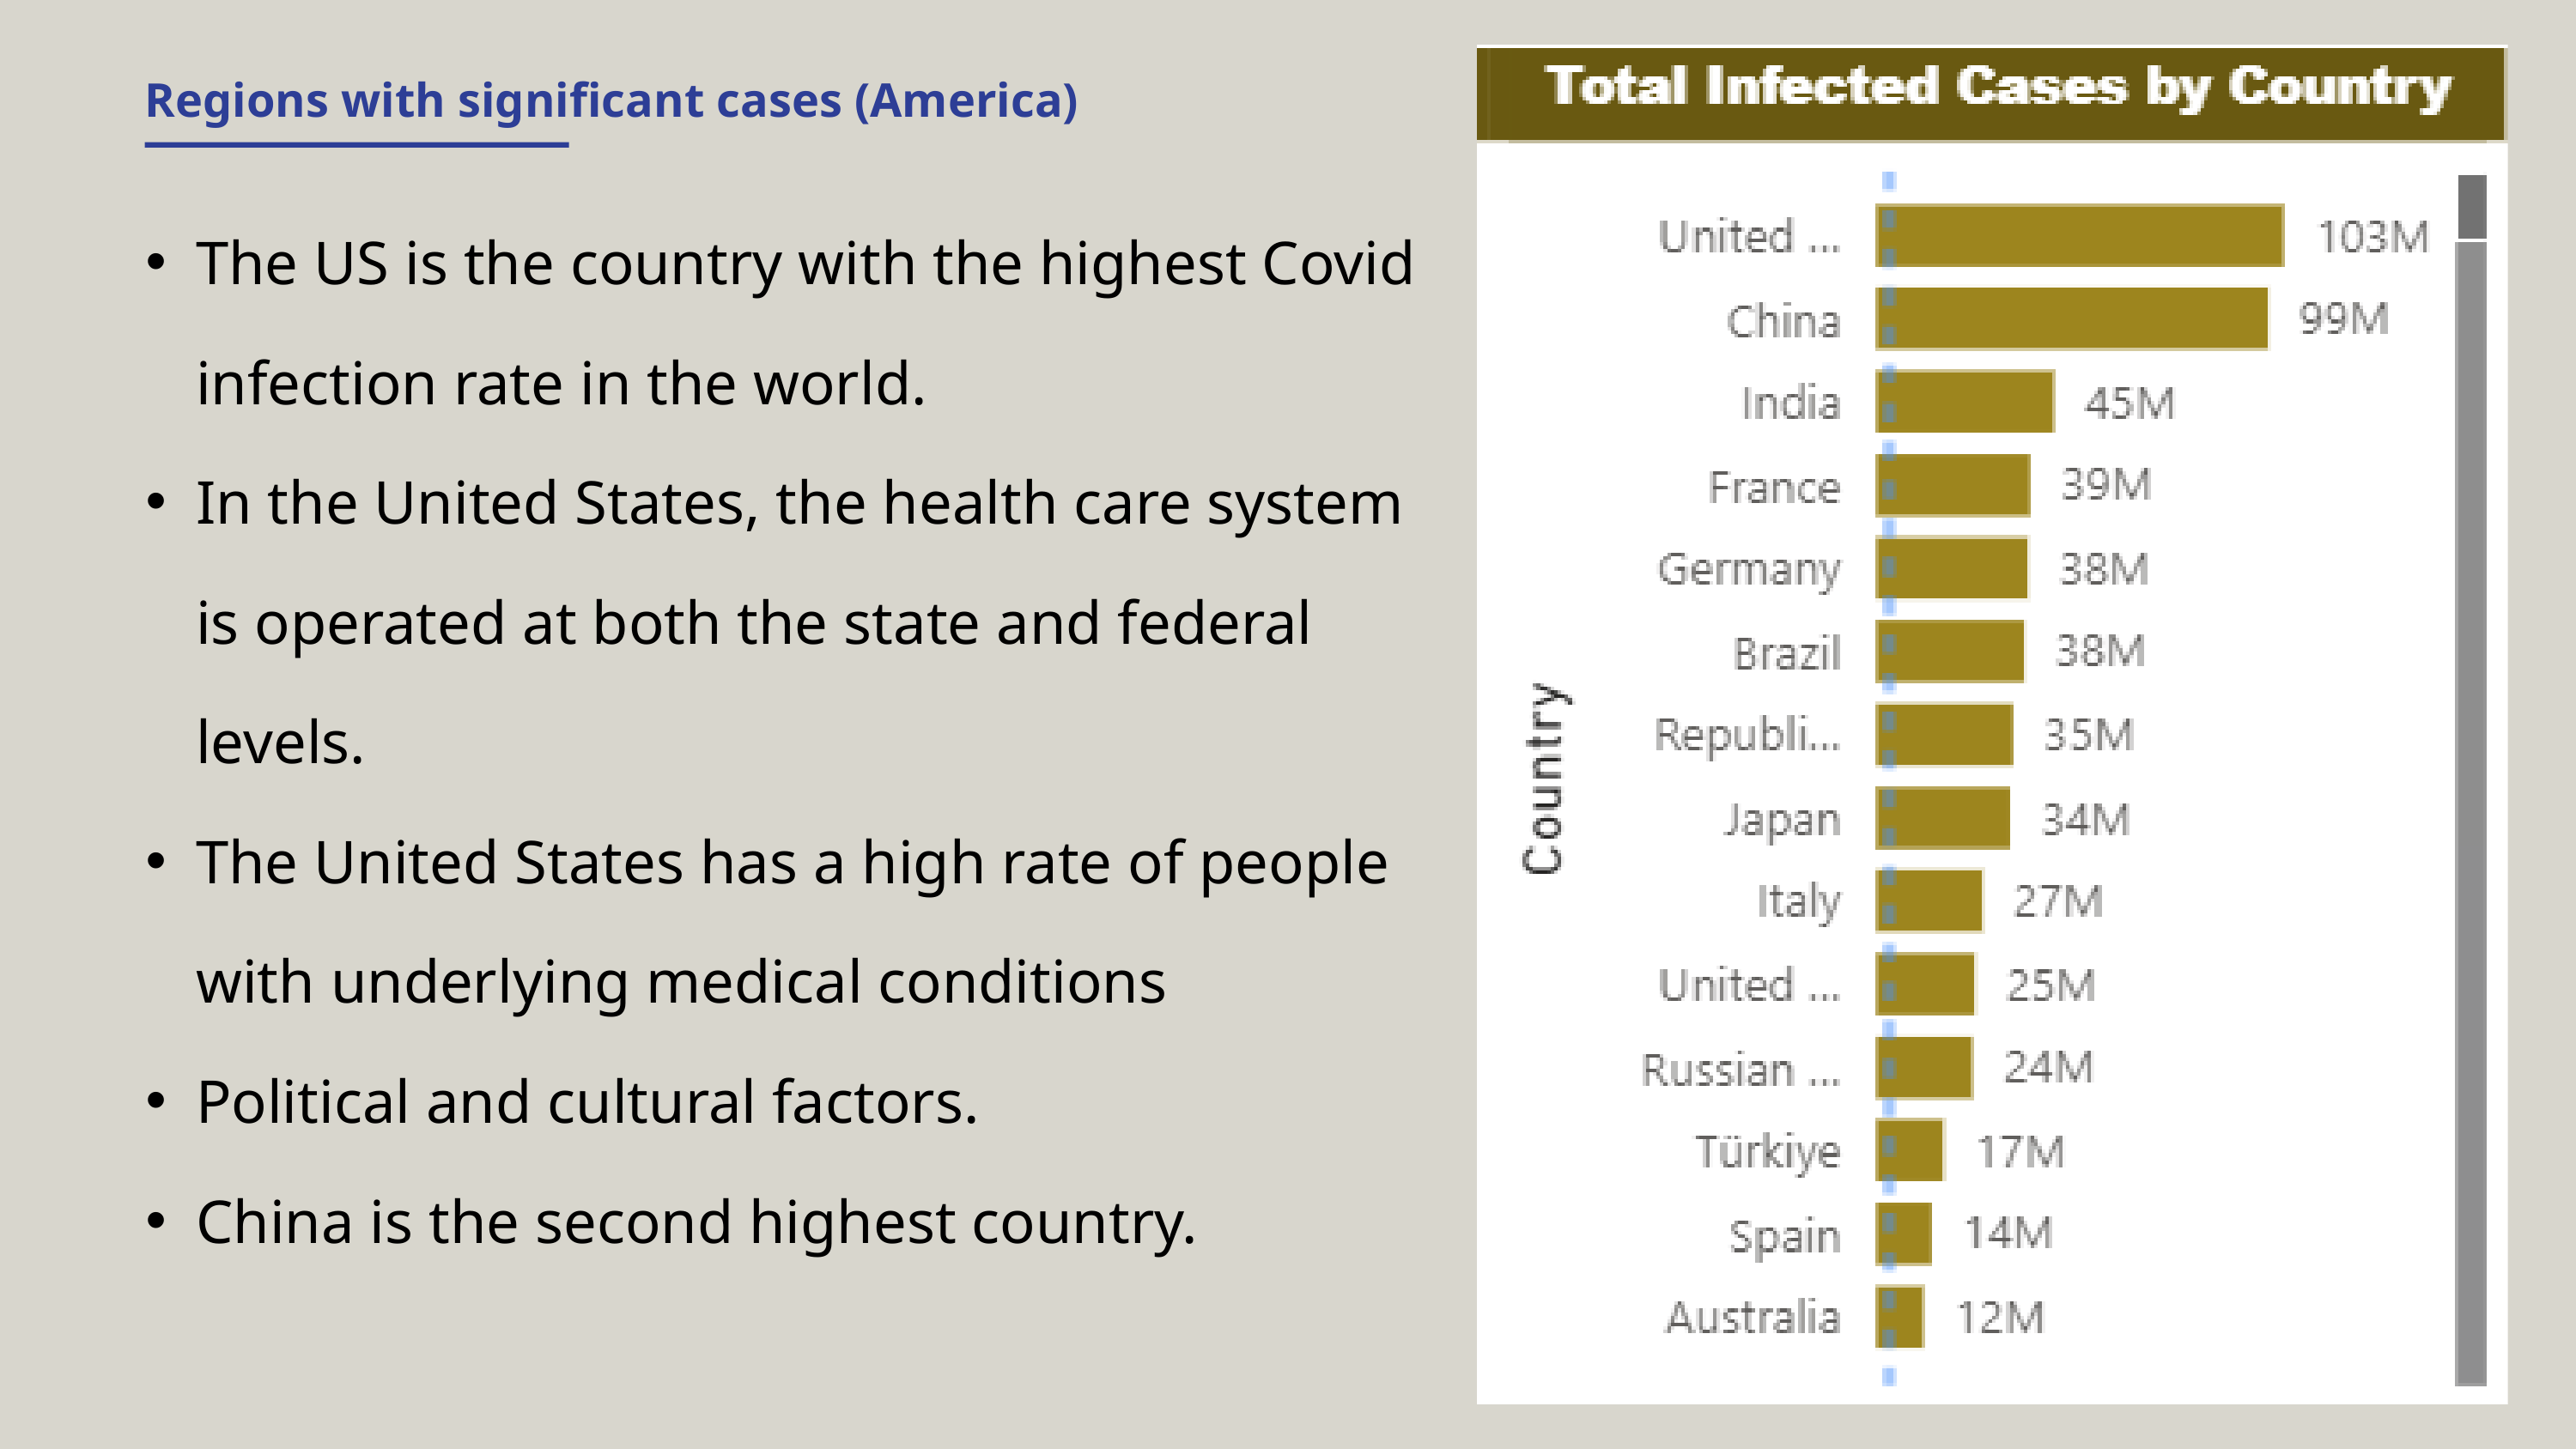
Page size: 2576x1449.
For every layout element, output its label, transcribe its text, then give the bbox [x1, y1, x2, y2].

text_box [1477, 45, 2508, 1404]
text_box Regions with significant cases (America) [144, 61, 1631, 127]
text_box The US is the country with the highest Covid infection rate in the world. In the United States, the health care system is operated at both the state and federal levels. The United States has a high rate of people with underlying medical conditions Political and cultural factors. China is the second highest country. [95, 176, 1428, 1255]
